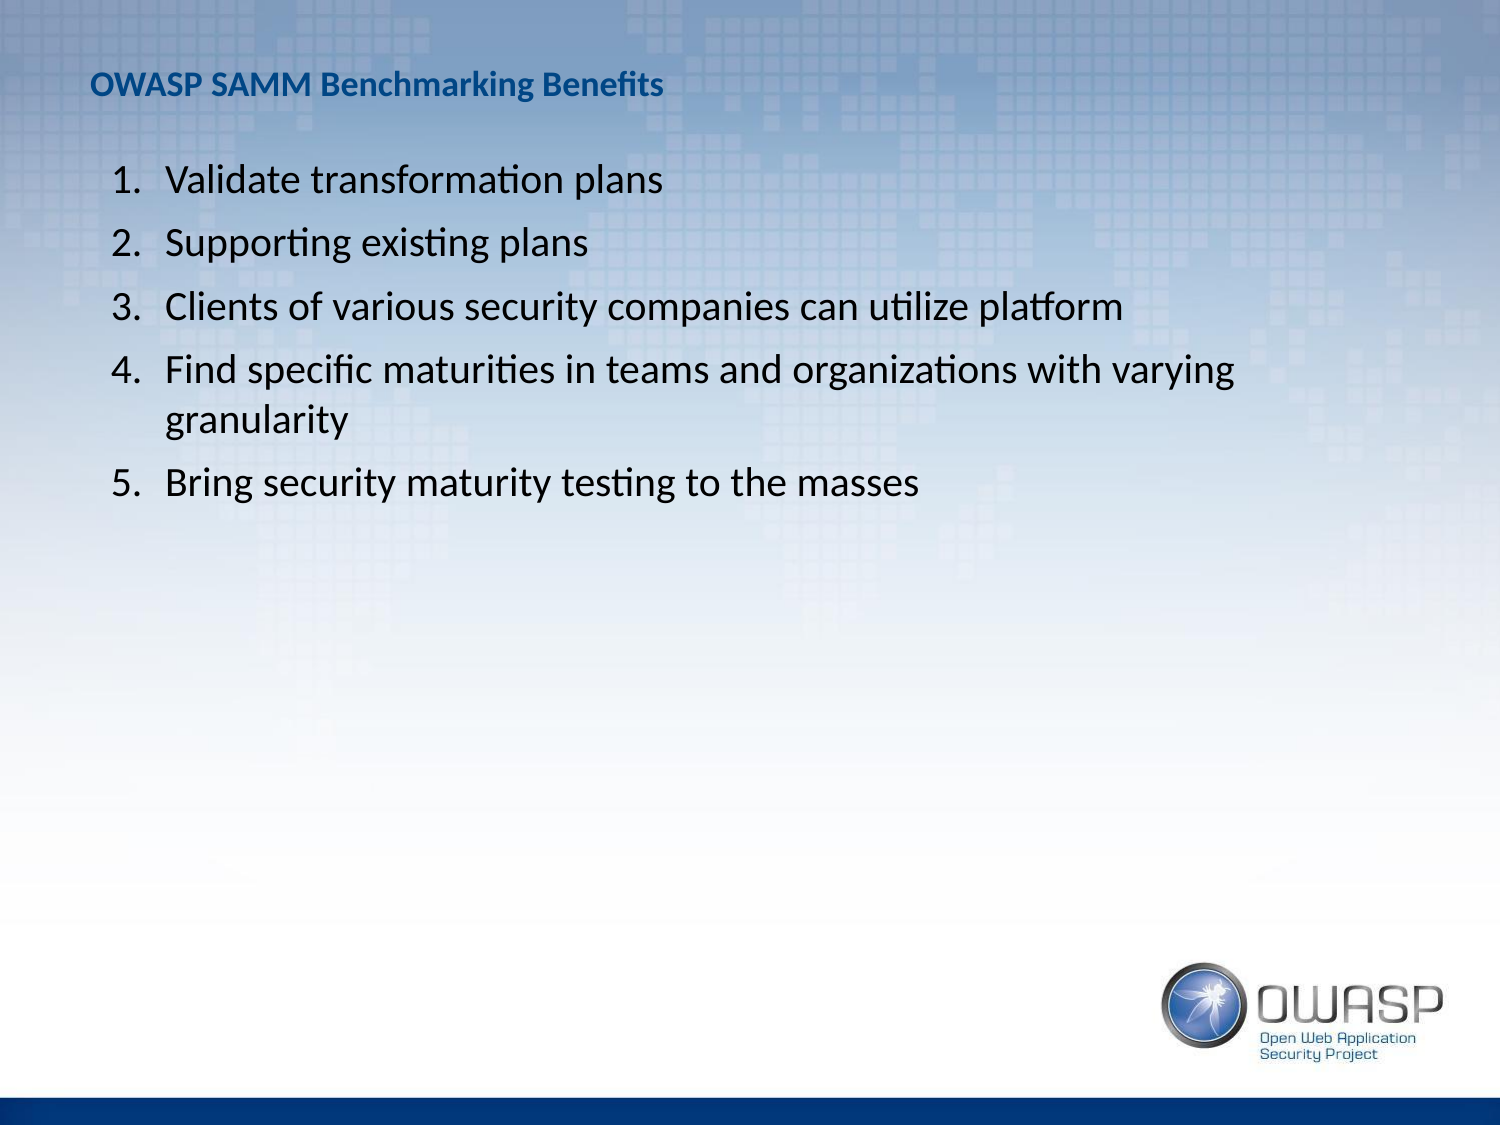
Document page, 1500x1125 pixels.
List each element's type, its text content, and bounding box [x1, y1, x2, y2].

title OWASP SAMM Benchmarking Benefits [75, 45, 1425, 119]
picture [0, 0, 1500, 1125]
list Validate transformation plans Supporting existing plans Clients of various security companies can utilize platform Find specific maturities in teams and organizations with varying granularity Bring security maturity testing to the masses [75, 136, 1425, 1028]
